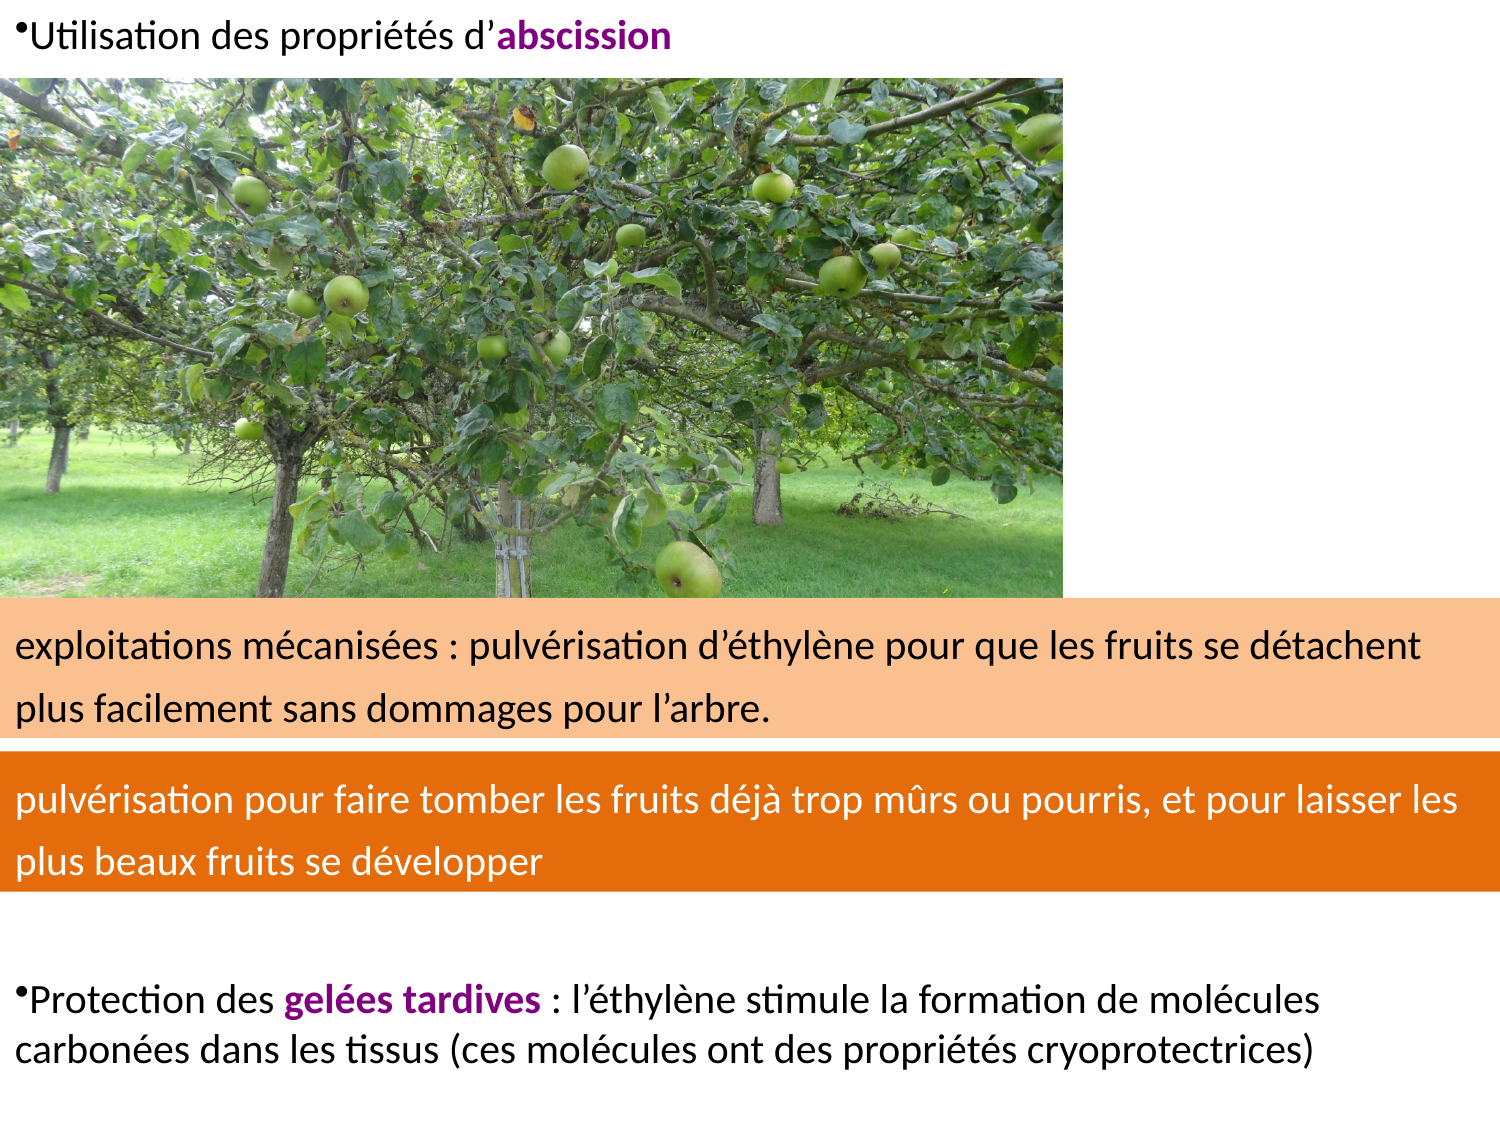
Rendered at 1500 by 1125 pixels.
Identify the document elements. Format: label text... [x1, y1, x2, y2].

text_box Protection des gelées tardives : l’éthylène stimule la formation de molécules carbonées dans les tissus (ces molécules ont des propriétés cryoprotectrices) [0, 964, 1500, 1080]
text_box Utilisation des propriétés d’abscission [0, 0, 1500, 66]
text_box exploitations mécanisées : pulvérisation d’éthylène pour que les fruits se détachent plus facilement sans dommages pour l’arbre. [0, 597, 1500, 739]
text_box pulvérisation pour faire tomber les fruits déjà trop mûrs ou pourris, et pour laisser les plus beaux fruits se développer [0, 751, 1500, 892]
picture [0, 77, 1064, 676]
